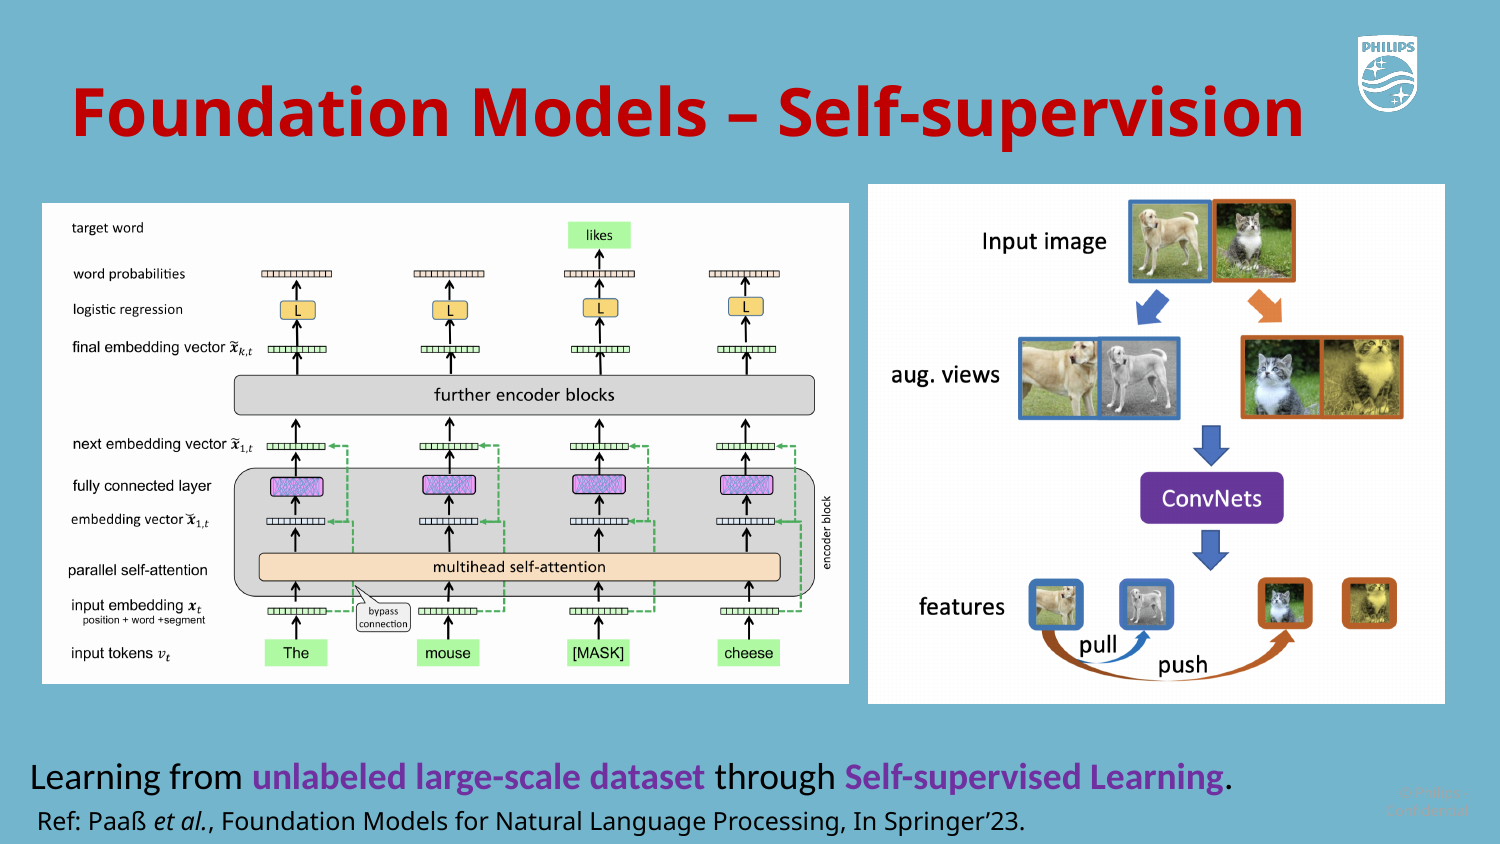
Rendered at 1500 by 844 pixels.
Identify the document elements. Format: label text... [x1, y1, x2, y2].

text_box Foundation Models – Self-supervision [55, 77, 1341, 222]
picture [42, 203, 849, 684]
text_box Learning from unlabeled large-scale dataset through Self-supervised Learning. [0, 744, 1286, 804]
text_box Ref: Paaß et al., Foundation Models for Natural Language Processing, In Springer’23. [22, 801, 1139, 844]
picture [868, 183, 1445, 704]
